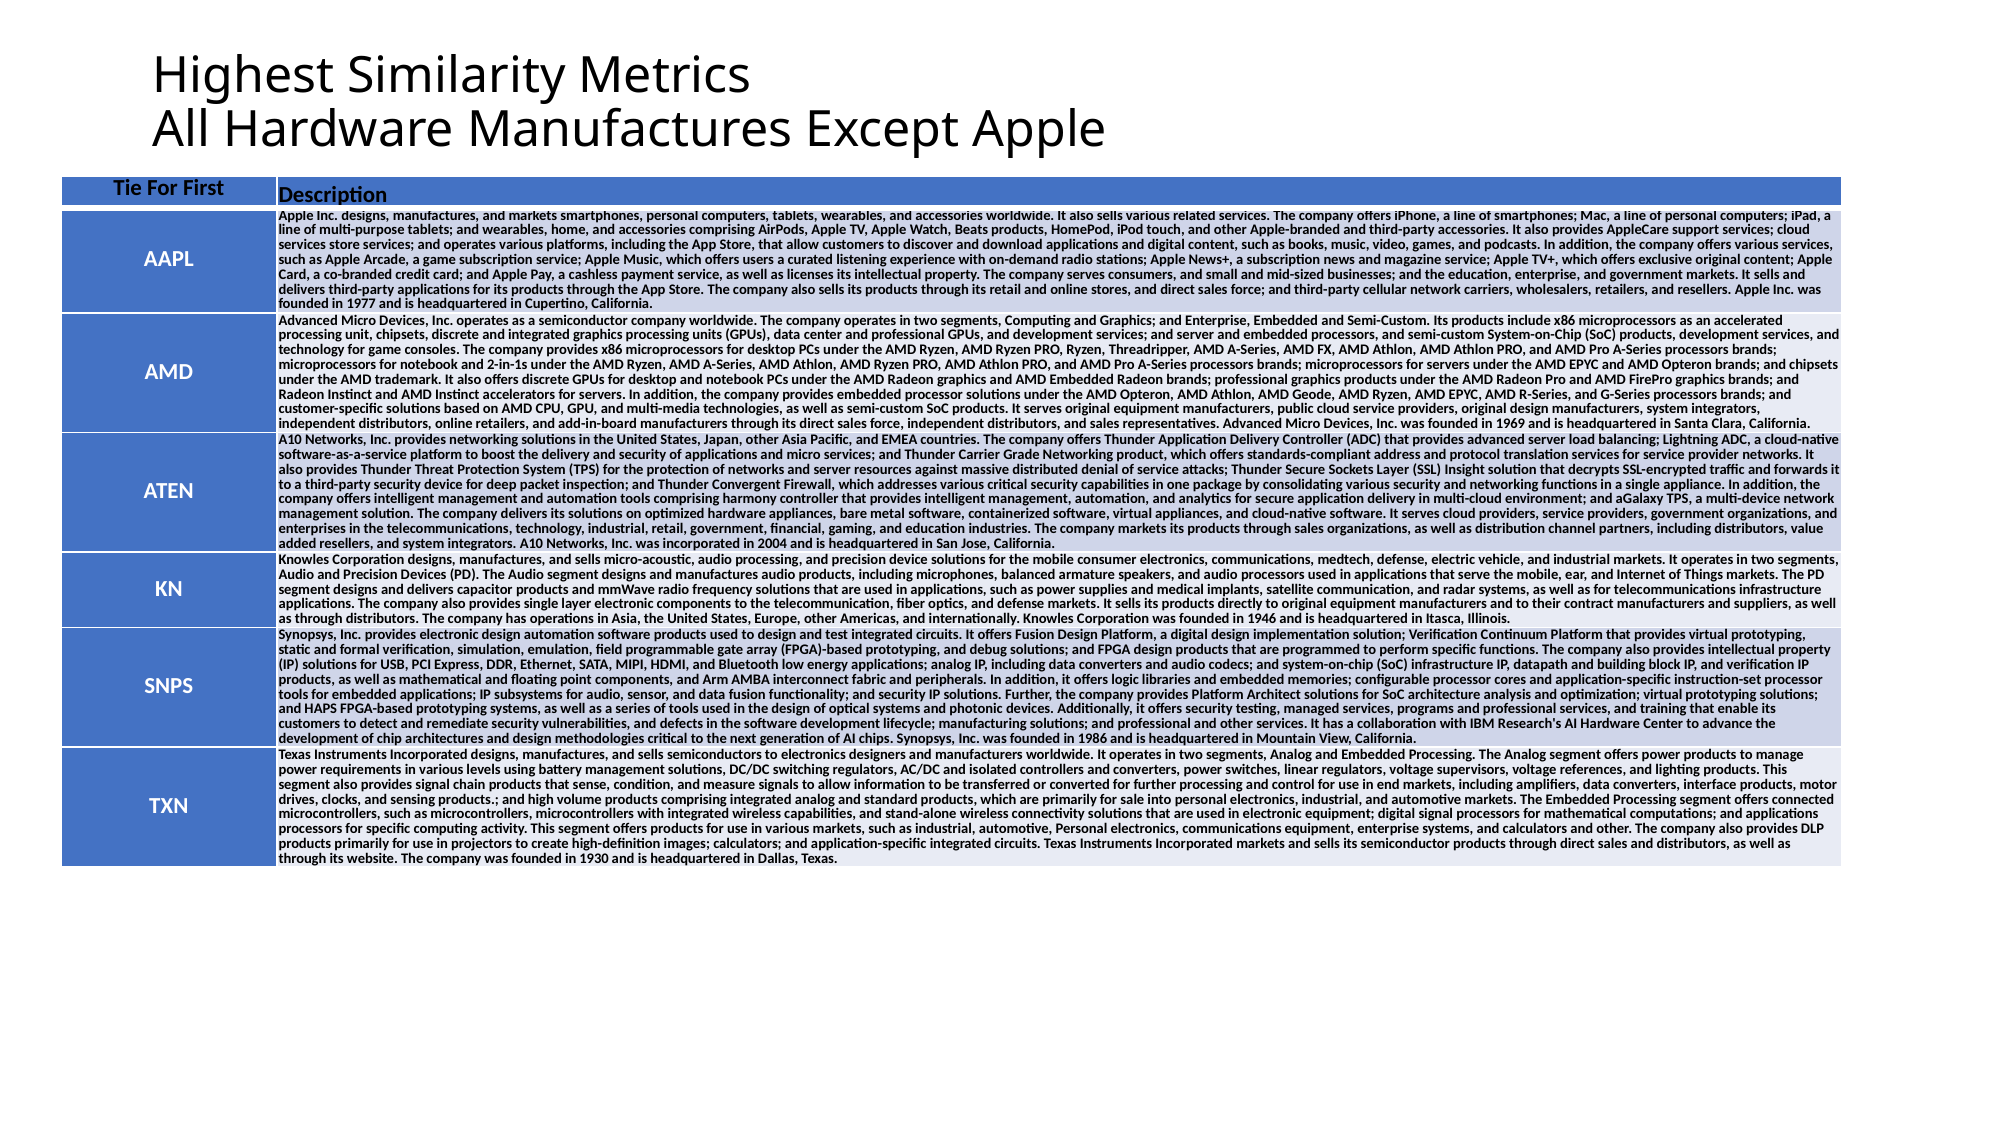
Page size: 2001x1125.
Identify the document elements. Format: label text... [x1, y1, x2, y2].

table_cell ATEN [62, 433, 276, 551]
table_cell Synopsys, Inc. provides electronic design automation software products used to design and test integrated circuits. It offers Fusion Design Platform, a digital design implementation solution; Verification Continuum Platform that provides virtual prototyping, static and formal verification, simulation, emulation, field programmable gate array (FPGA)-based prototyping, and debug solutions; and FPGA design products that are programmed to perform specific functions. The company also provides intellectual property (IP) solutions for USB, PCI Express, DDR, Ethernet, SATA, MIPI, HDMI, and Bluetooth low energy applications; analog IP, including data converters and audio codecs; and system-on-chip (SoC) infrastructure IP, datapath and building block IP, and verification IP products, as well as mathematical and floating point components, and Arm AMBA interconnect fabric and peripherals. In addition, it offers logic libraries and embedded memories; configurable processor cores and application-specific instruction-set processor tools for embedded applications; IP subsystems for audio, sensor, and data fusion functionality; and security IP solutions. Further, the company provides Platform Architect solutions for SoC architecture analysis and optimization; virtual prototyping solutions; and HAPS FPGA-based prototyping systems, as well as a series of tools used in the design of optical systems and photonic devices. Additionally, it offers security testing, managed services, programs and professional services, and training that enable its customers to detect and remediate security vulnerabilities, and defects in the software development lifecycle; manufacturing solutions; and professional and other services. It has a collaboration with IBM Research's AI Hardware Center to advance the development of chip architectures and design methodologies critical to the next generation of AI chips. Synopsys, Inc. was founded in 1986 and is headquartered in Mountain View, California. [278, 628, 1841, 746]
table_header Description [278, 177, 1841, 205]
table_cell A10 Networks, Inc. provides networking solutions in the United States, Japan, other Asia Pacific, and EMEA countries. The company offers Thunder Application Delivery Controller (ADC) that provides advanced server load balancing; Lightning ADC, a cloud-native software-as-a-service platform to boost the delivery and security of applications and micro services; and Thunder Carrier Grade Networking product, which offers standards-compliant address and protocol translation services for service provider networks. It also provides Thunder Threat Protection System (TPS) for the protection of networks and server resources against massive distributed denial of service attacks; Thunder Secure Sockets Layer (SSL) Insight solution that decrypts SSL-encrypted traffic and forwards it to a third-party security device for deep packet inspection; and Thunder Convergent Firewall, which addresses various critical security capabilities in one package by consolidating various security and networking functions in a single appliance. In addition, the company offers intelligent management and automation tools comprising harmony controller that provides intelligent management, automation, and analytics for secure application delivery in multi-cloud environment; and aGalaxy TPS, a multi-device network management solution. The company delivers its solutions on optimized hardware appliances, bare metal software, containerized software, virtual appliances, and cloud-native software. It serves cloud providers, service providers, government organizations, and enterprises in the telecommunications, technology, industrial, retail, government, financial, gaming, and education industries. The company markets its products through sales organizations, as well as distribution channel partners, including distributors, value added resellers, and system integrators. A10 Networks, Inc. was incorporated in 2004 and is headquartered in San Jose, California. [278, 433, 1841, 551]
table_cell KN [62, 553, 276, 627]
table_cell SNPS [62, 628, 276, 746]
table_cell Texas Instruments Incorporated designs, manufactures, and sells semiconductors to electronics designers and manufacturers worldwide. It operates in two segments, Analog and Embedded Processing. The Analog segment offers power products to manage power requirements in various levels using battery management solutions, DC/DC switching regulators, AC/DC and isolated controllers and converters, power switches, linear regulators, voltage supervisors, voltage references, and lighting products. This segment also provides signal chain products that sense, condition, and measure signals to allow information to be transferred or converted for further processing and control for use in end markets, including amplifiers, data converters, interface products, motor drives, clocks, and sensing products.; and high volume products comprising integrated analog and standard products, which are primarily for sale into personal electronics, industrial, and automotive markets. The Embedded Processing segment offers connected microcontrollers, such as microcontrollers, microcontrollers with integrated wireless capabilities, and stand-alone wireless connectivity solutions that are used in electronic equipment; digital signal processors for mathematical computations; and applications processors for specific computing activity. This segment offers products for use in various markets, such as industrial, automotive, Personal electronics, communications equipment, enterprise systems, and calculators and other. The company also provides DLP products primarily for use in projectors to create high-definition images; calculators; and application-specific integrated circuits. Texas Instruments Incorporated markets and sells its semiconductor products through direct sales and distributors, as well as through its website. The company was founded in 1930 and is headquartered in Dallas, Texas. [278, 748, 1841, 866]
table_cell AAPL [62, 211, 276, 312]
table_cell Knowles Corporation designs, manufactures, and sells micro-acoustic, audio processing, and precision device solutions for the mobile consumer electronics, communications, medtech, defense, electric vehicle, and industrial markets. It operates in two segments, Audio and Precision Devices (PD). The Audio segment designs and manufactures audio products, including microphones, balanced armature speakers, and audio processors used in applications that serve the mobile, ear, and Internet of Things markets. The PD segment designs and delivers capacitor products and mmWave radio frequency solutions that are used in applications, such as power supplies and medical implants, satellite communication, and radar systems, as well as for telecommunications infrastructure applications. The company also provides single layer electronic components to the telecommunication, fiber optics, and defense markets. It sells its products directly to original equipment manufacturers and to their contract manufacturers and suppliers, as well as through distributors. The company has operations in Asia, the United States, Europe, other Americas, and internationally. Knowles Corporation was founded in 1946 and is headquartered in Itasca, Illinois. [278, 553, 1841, 627]
table_cell TXN [62, 748, 276, 866]
table_cell AMD [62, 314, 276, 432]
table_cell Apple Inc. designs, manufactures, and markets smartphones, personal computers, tablets, wearables, and accessories worldwide. It also sells various related services. The company offers iPhone, a line of smartphones; Mac, a line of personal computers; iPad, a line of multi-purpose tablets; and wearables, home, and accessories comprising AirPods, Apple TV, Apple Watch, Beats products, HomePod, iPod touch, and other Apple-branded and third-party accessories. It also provides AppleCare support services; cloud services store services; and operates various platforms, including the App Store, that allow customers to discover and download applications and digital content, such as books, music, video, games, and podcasts. In addition, the company offers various services, such as Apple Arcade, a game subscription service; Apple Music, which offers users a curated listening experience with on-demand radio stations; Apple News+, a subscription news and magazine service; Apple TV+, which offers exclusive original content; Apple Card, a co-branded credit card; and Apple Pay, a cashless payment service, as well as licenses its intellectual property. The company serves consumers, and small and mid-sized businesses; and the education, enterprise, and government markets. It sells and delivers third-party applications for its products through the App Store. The company also sells its products through its retail and online stores, and direct sales force; and third-party cellular network carriers, wholesalers, retailers, and resellers. Apple Inc. was founded in 1977 and is headquartered in Cupertino, California. [278, 211, 1841, 312]
table_header Tie For First [62, 177, 276, 205]
title Highest Similarity Metrics All Hardware Manufactures Except Apple [137, 59, 1863, 147]
table_cell Advanced Micro Devices, Inc. operates as a semiconductor company worldwide. The company operates in two segments, Computing and Graphics; and Enterprise, Embedded and Semi-Custom. Its products include x86 microprocessors as an accelerated processing unit, chipsets, discrete and integrated graphics processing units (GPUs), data center and professional GPUs, and development services; and server and embedded processors, and semi-custom System-on-Chip (SoC) products, development services, and technology for game consoles. The company provides x86 microprocessors for desktop PCs under the AMD Ryzen, AMD Ryzen PRO, Ryzen, Threadripper, AMD A-Series, AMD FX, AMD Athlon, AMD Athlon PRO, and AMD Pro A-Series processors brands; microprocessors for notebook and 2-in-1s under the AMD Ryzen, AMD A-Series, AMD Athlon, AMD Ryzen PRO, AMD Athlon PRO, and AMD Pro A-Series processors brands; microprocessors for servers under the AMD EPYC and AMD Opteron brands; and chipsets under the AMD trademark. It also offers discrete GPUs for desktop and notebook PCs under the AMD Radeon graphics and AMD Embedded Radeon brands; professional graphics products under the AMD Radeon Pro and AMD FirePro graphics brands; and Radeon Instinct and AMD Instinct accelerators for servers. In addition, the company provides embedded processor solutions under the AMD Opteron, AMD Athlon, AMD Geode, AMD Ryzen, AMD EPYC, AMD R-Series, and G-Series processors brands; and customer-specific solutions based on AMD CPU, GPU, and multi-media technologies, as well as semi-custom SoC products. It serves original equipment manufacturers, public cloud service providers, original design manufacturers, system integrators, independent distributors, online retailers, and add-in-board manufacturers through its direct sales force, independent distributors, and sales representatives. Advanced Micro Devices, Inc. was founded in 1969 and is headquartered in Santa Clara, California. [278, 314, 1841, 432]
